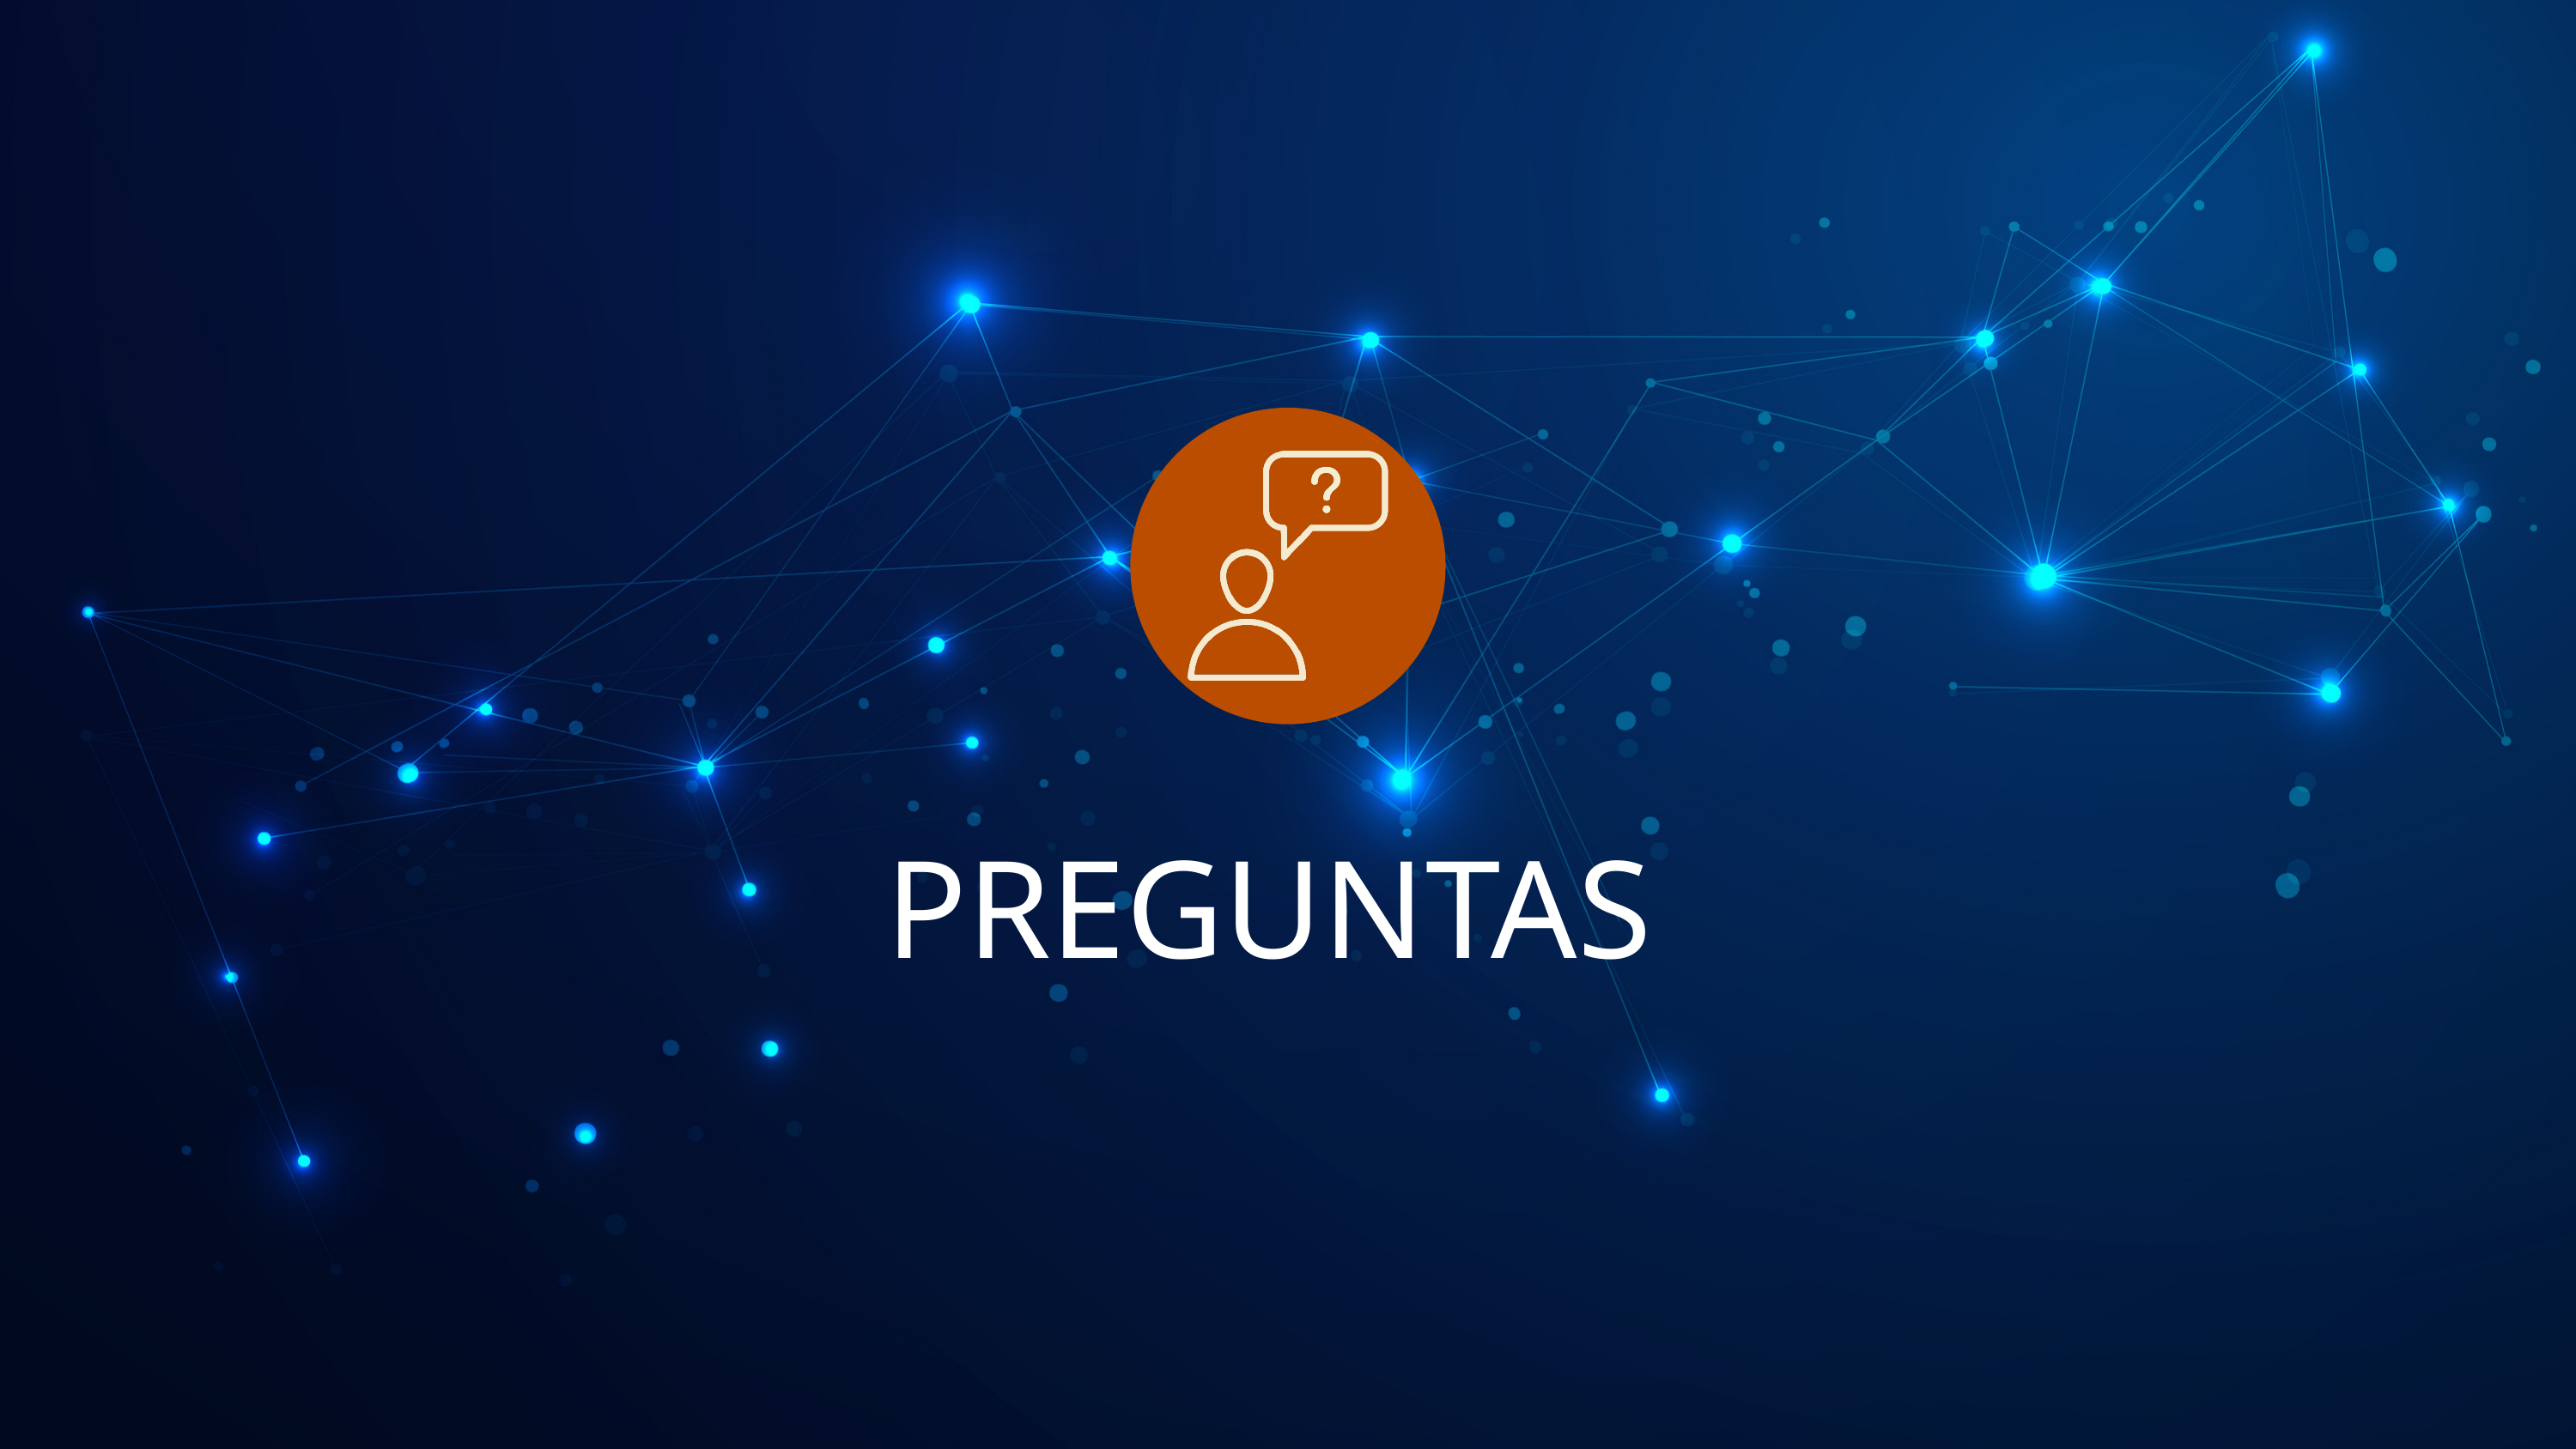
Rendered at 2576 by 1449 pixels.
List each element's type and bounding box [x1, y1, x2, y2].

picture [0, 0, 2576, 1449]
text_box [1129, 407, 1447, 724]
